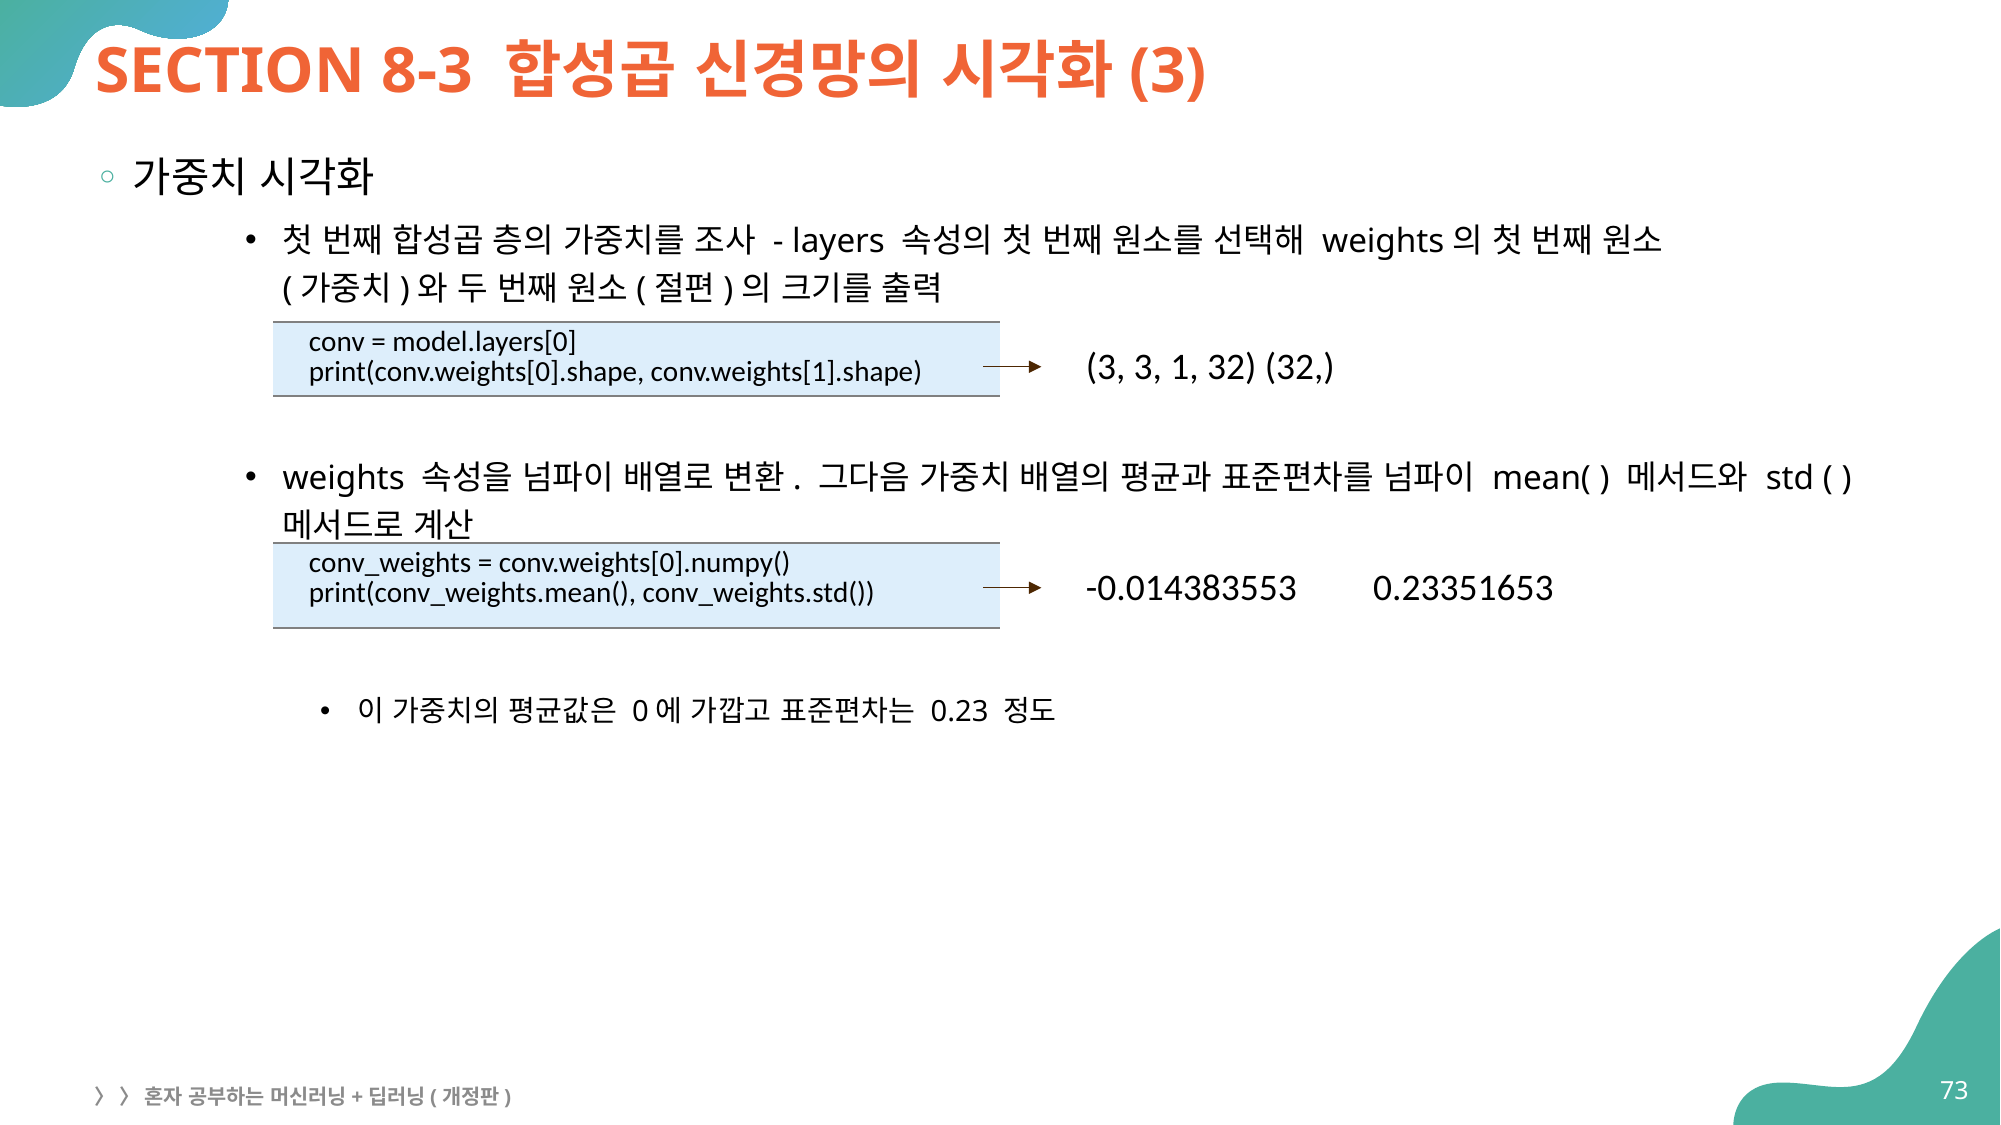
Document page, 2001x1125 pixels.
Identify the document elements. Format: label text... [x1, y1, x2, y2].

table_header conv_weights = conv.weights[0].numpy() print(conv_weights.mean(), conv_weights.std()) [273, 544, 1000, 627]
text_box -0.014383553 0.23351653 [1071, 555, 1727, 616]
text_box (3, 3, 1, 32) (32,) [1071, 334, 1435, 395]
footer 〉 〉 혼자 공부하는 머신러닝+딥러닝(개정판) [79, 1078, 755, 1114]
table_header conv = model.layers[0] print(conv.weights[0].shape, conv.weights[1].shape) [273, 323, 1000, 395]
slide_number 73 [1917, 1061, 1984, 1122]
list 가중치 시각화 첫 번째 합성곱 층의 가중치를 조사 - layers 속성의 첫 번째 원소를 선택해 weights의 첫 번째 원소 (가중치)와 두 번째 원소(절편)의 크기를 출력 weights 속성을 넘파이 배열로 변환. 그다음 가중치 배열의 평균과 표준편차를 넘파이 mean( ) 메서드와 std ( ) 메서드로 계산 이 가중치의 평균값은 0에 가깝고 표준편차는 0.23 정도 [79, 133, 1869, 1028]
title SECTION 8-3 합성곱 신경망의 시각화(3) [79, 17, 1931, 128]
